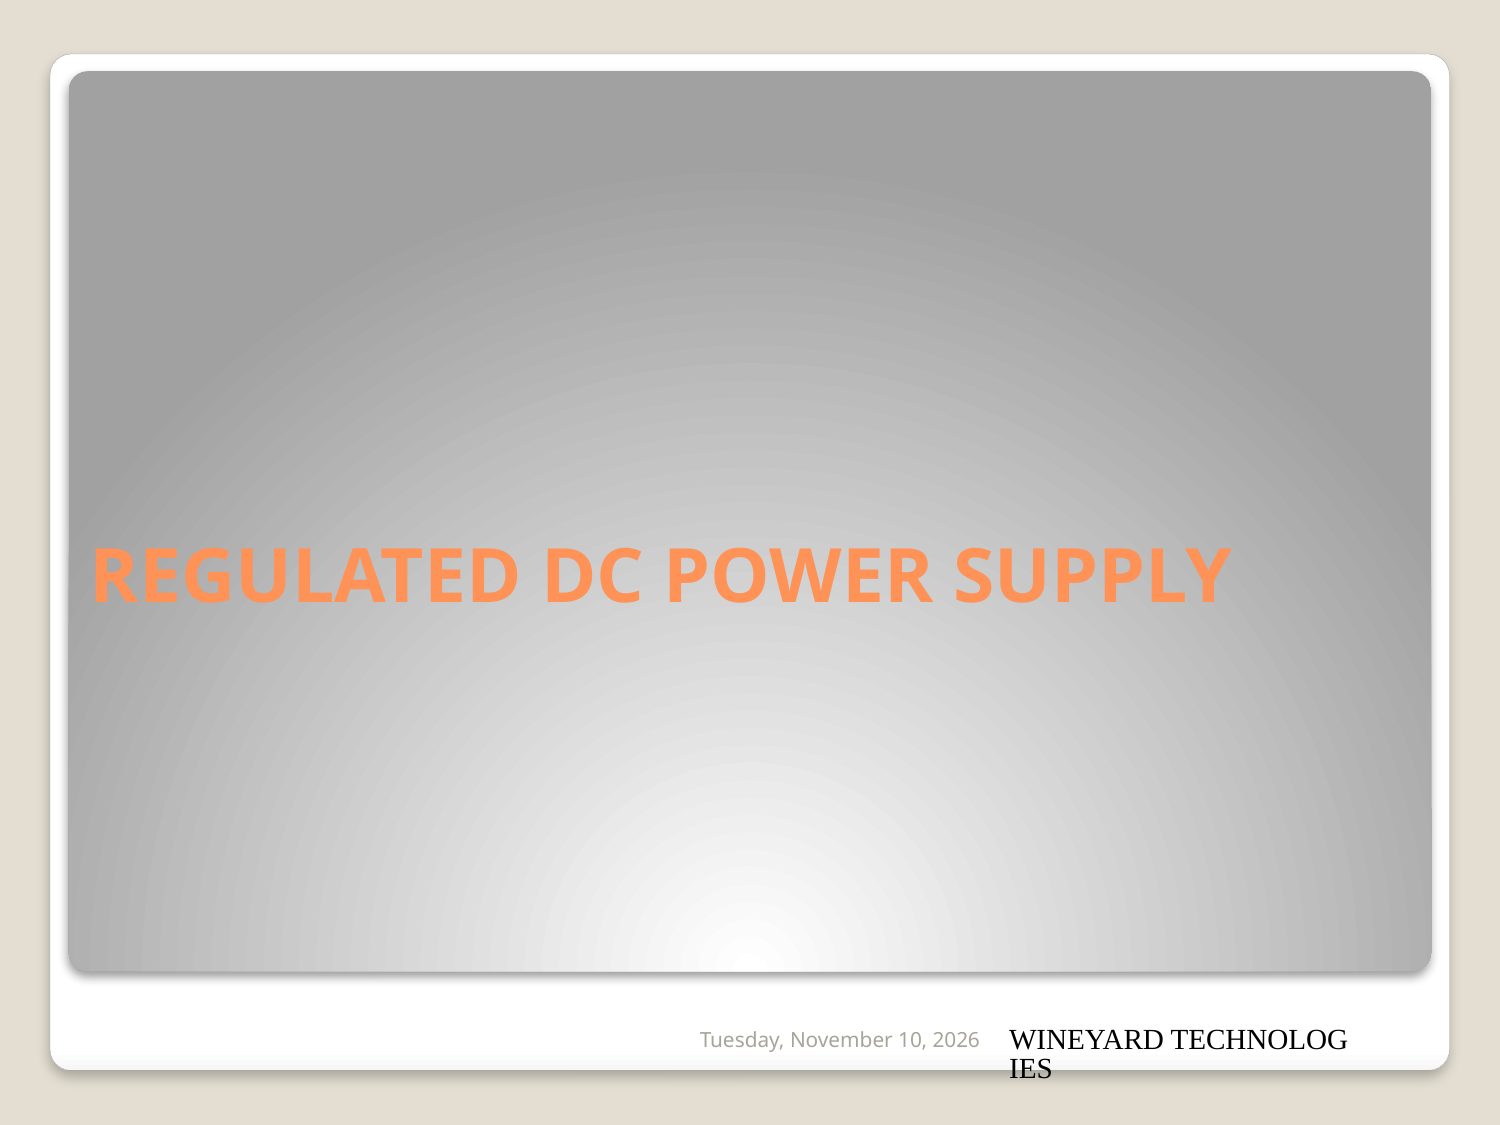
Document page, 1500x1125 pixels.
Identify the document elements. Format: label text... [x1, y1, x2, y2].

title REGULATED DC POWER SUPPLY [75, 437, 1425, 625]
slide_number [619, 1002, 994, 1063]
footer WINEYARD TECHNOLOGIES [994, 1002, 1370, 1063]
